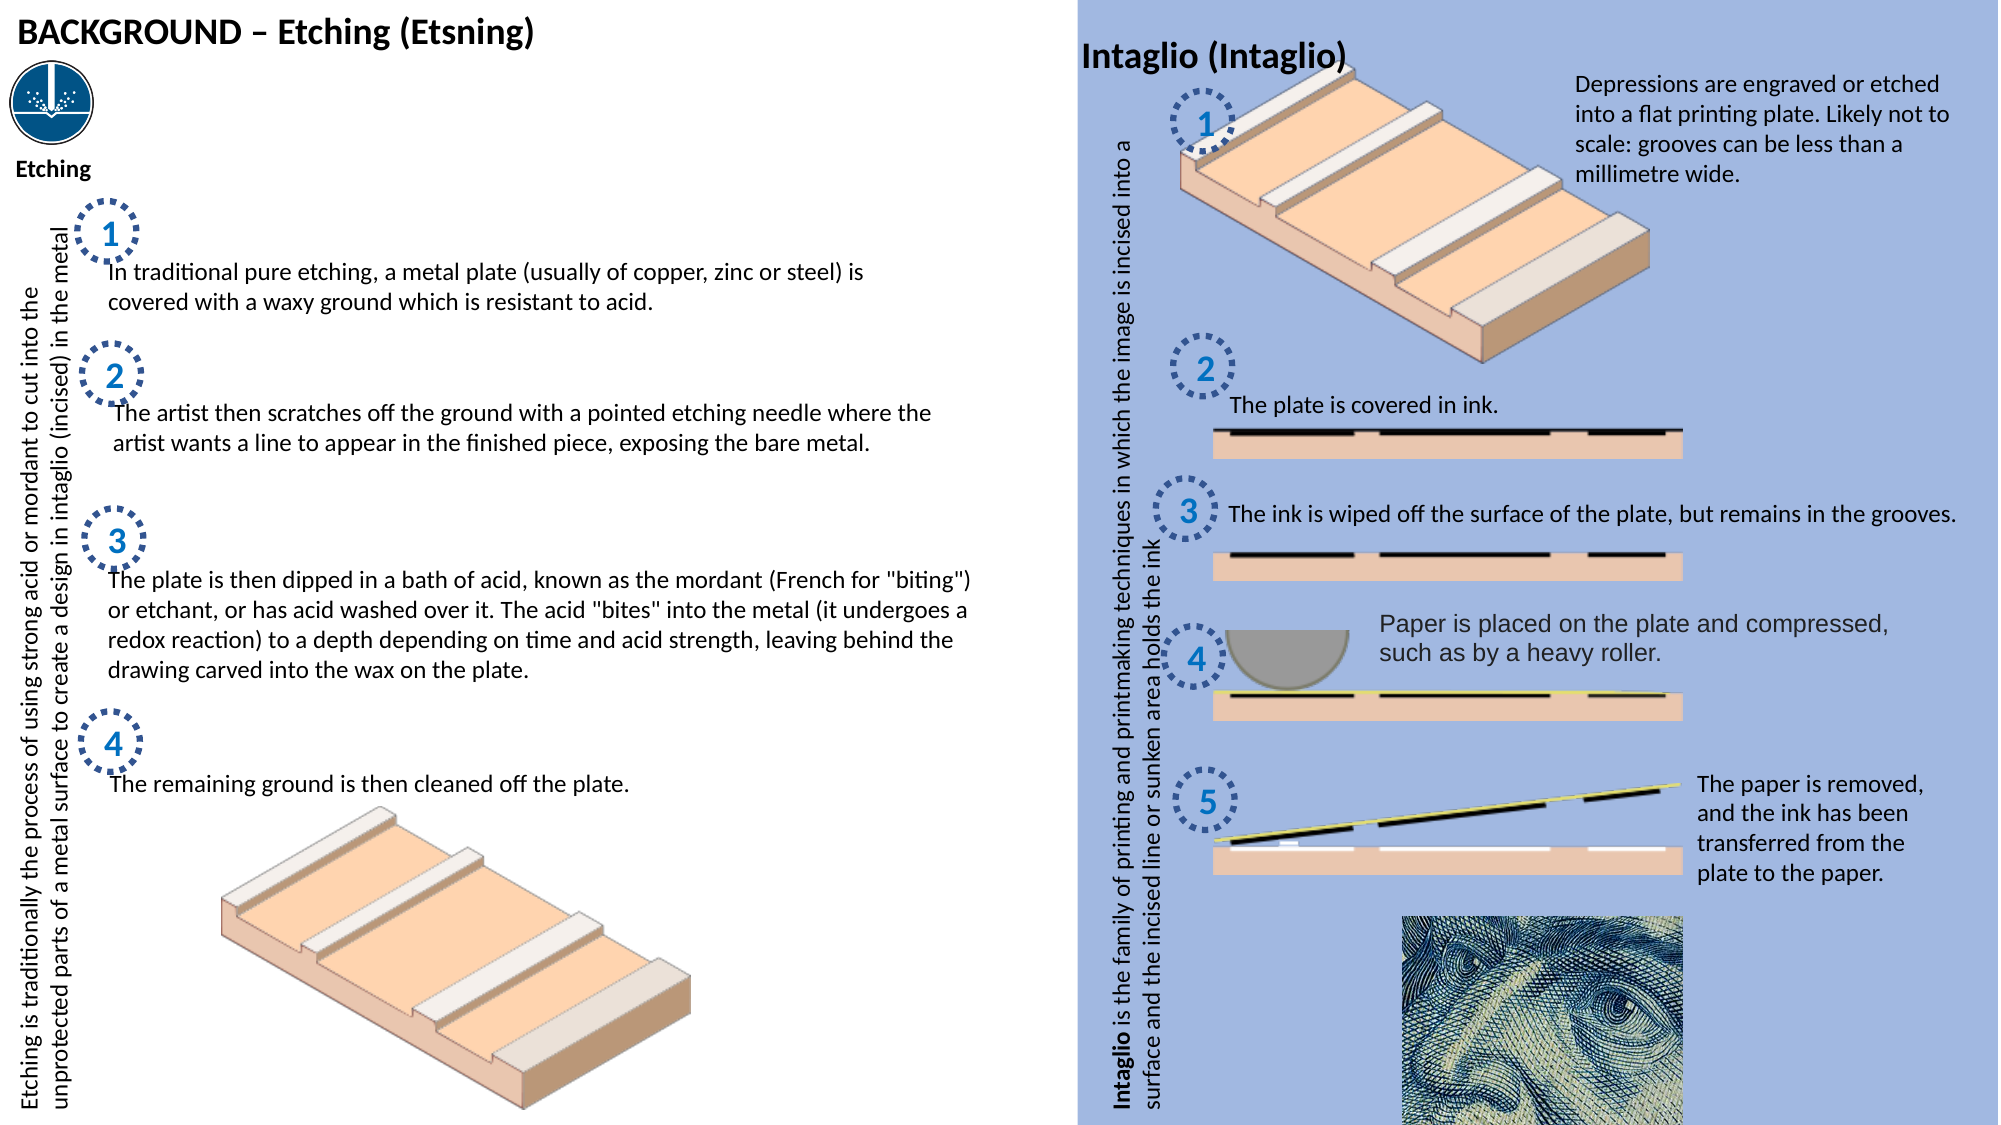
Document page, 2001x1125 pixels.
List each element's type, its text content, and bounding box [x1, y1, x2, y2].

text_box Intaglio (Intaglio) [1066, 23, 1363, 84]
text_box [1077, 0, 1999, 1125]
text_box In traditional pure etching, a metal plate (usually of copper, zinc or steel) is covered with a waxy ground which is resistant to acid. [93, 247, 893, 323]
text_box 4 [79, 710, 141, 773]
text_box Etching [0, 144, 106, 190]
text_box Paper is placed on the plate and compressed, such as by a heavy roller. [1364, 599, 1919, 675]
picture [1213, 630, 1683, 721]
text_box 4 [1162, 625, 1213, 688]
picture [1213, 489, 1683, 581]
text_box The remaining ground is then cleaned off the plate. [94, 759, 646, 805]
text_box BACKGROUND – Etching (Etsning) [2, 0, 551, 60]
text_box The artist then scratches off the ground with a pointed etching needle where the artist wants a line to appear in the finished piece, exposing the bare metal. [98, 388, 990, 464]
picture [9, 60, 94, 145]
text_box Intaglio is the family of printing and printmaking techniques in which the image is incised into a surface and the incised line or sunken area holds the ink [1097, 84, 1172, 1125]
text_box 3 [1154, 477, 1213, 540]
text_box The ink is wiped off the surface of the plate, but remains in the grooves. [1683, 489, 1991, 535]
text_box 3 [83, 507, 145, 570]
text_box The plate is then dipped in a bath of acid, known as the mordant (French for "biting") or etchant, or has acid washed over it. The acid "bites" into the metal (it undergoes a redox reaction) to a depth depending on time and acid strength, leaving behind the drawing carved into the wax on the plate. [93, 555, 1009, 691]
text_box Depressions are engraved or etched into a flat printing plate. Likely not to scale: grooves can be less than a millimetre wide. [1650, 60, 1998, 196]
text_box 2 [80, 342, 142, 405]
text_box The paper is removed, and the ink has been transferred from the plate to the paper. [1682, 759, 1969, 895]
text_box Etching is traditionally the process of using strong acid or mordant to cut into the unprotected parts of a metal surface to create a design in intaglio (incised) in the metal [5, 184, 80, 1125]
picture [221, 806, 691, 1110]
picture [1180, 60, 1650, 364]
picture [1402, 916, 1683, 1125]
text_box 5 [1174, 768, 1231, 832]
text_box 2 [1172, 345, 1234, 398]
picture [1213, 783, 1683, 875]
text_box 1 [1172, 100, 1180, 143]
text_box 1 [76, 199, 138, 263]
picture [1213, 368, 1683, 459]
